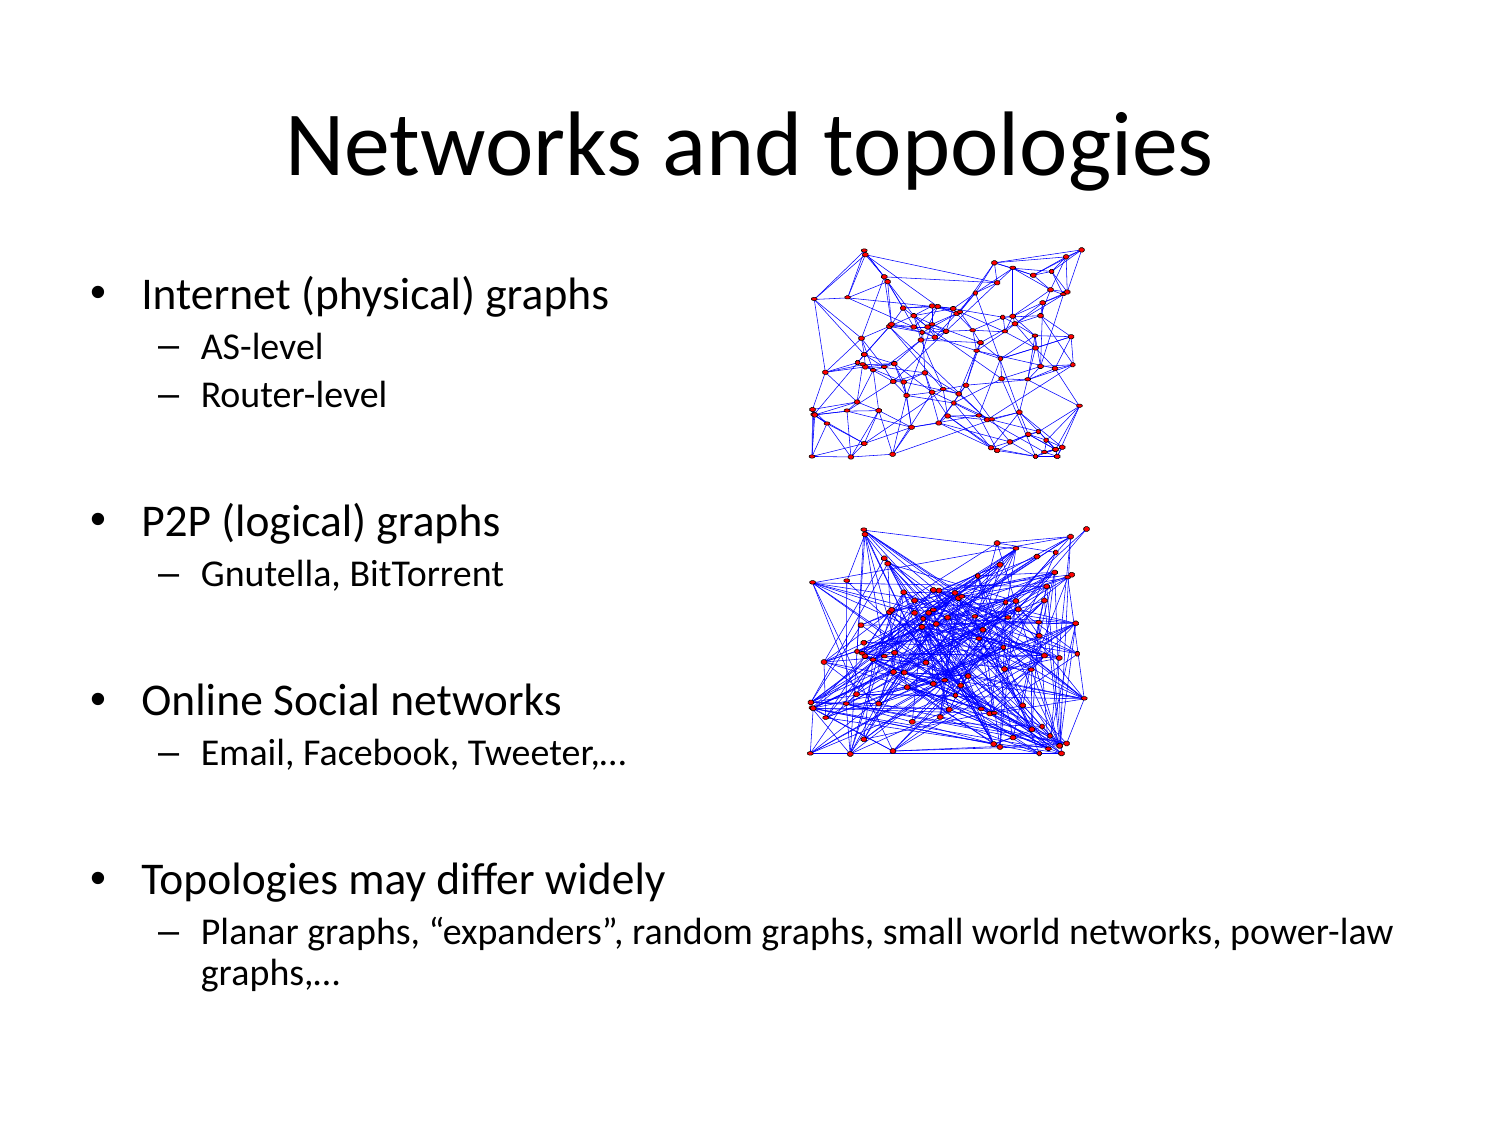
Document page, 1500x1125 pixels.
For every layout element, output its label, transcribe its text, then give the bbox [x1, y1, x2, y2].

picture [722, 204, 1161, 818]
list Internet (physical) graphs AS-level Router-level P2P (logical) graphs Gnutella, BitTorrent Online Social networks Email, Facebook, Tweeter,… Topologies may differ widely Planar graphs, “expanders”, random graphs, small world networks, power-law graphs,… [75, 262, 1425, 1005]
title Networks and topologies [75, 45, 1425, 233]
